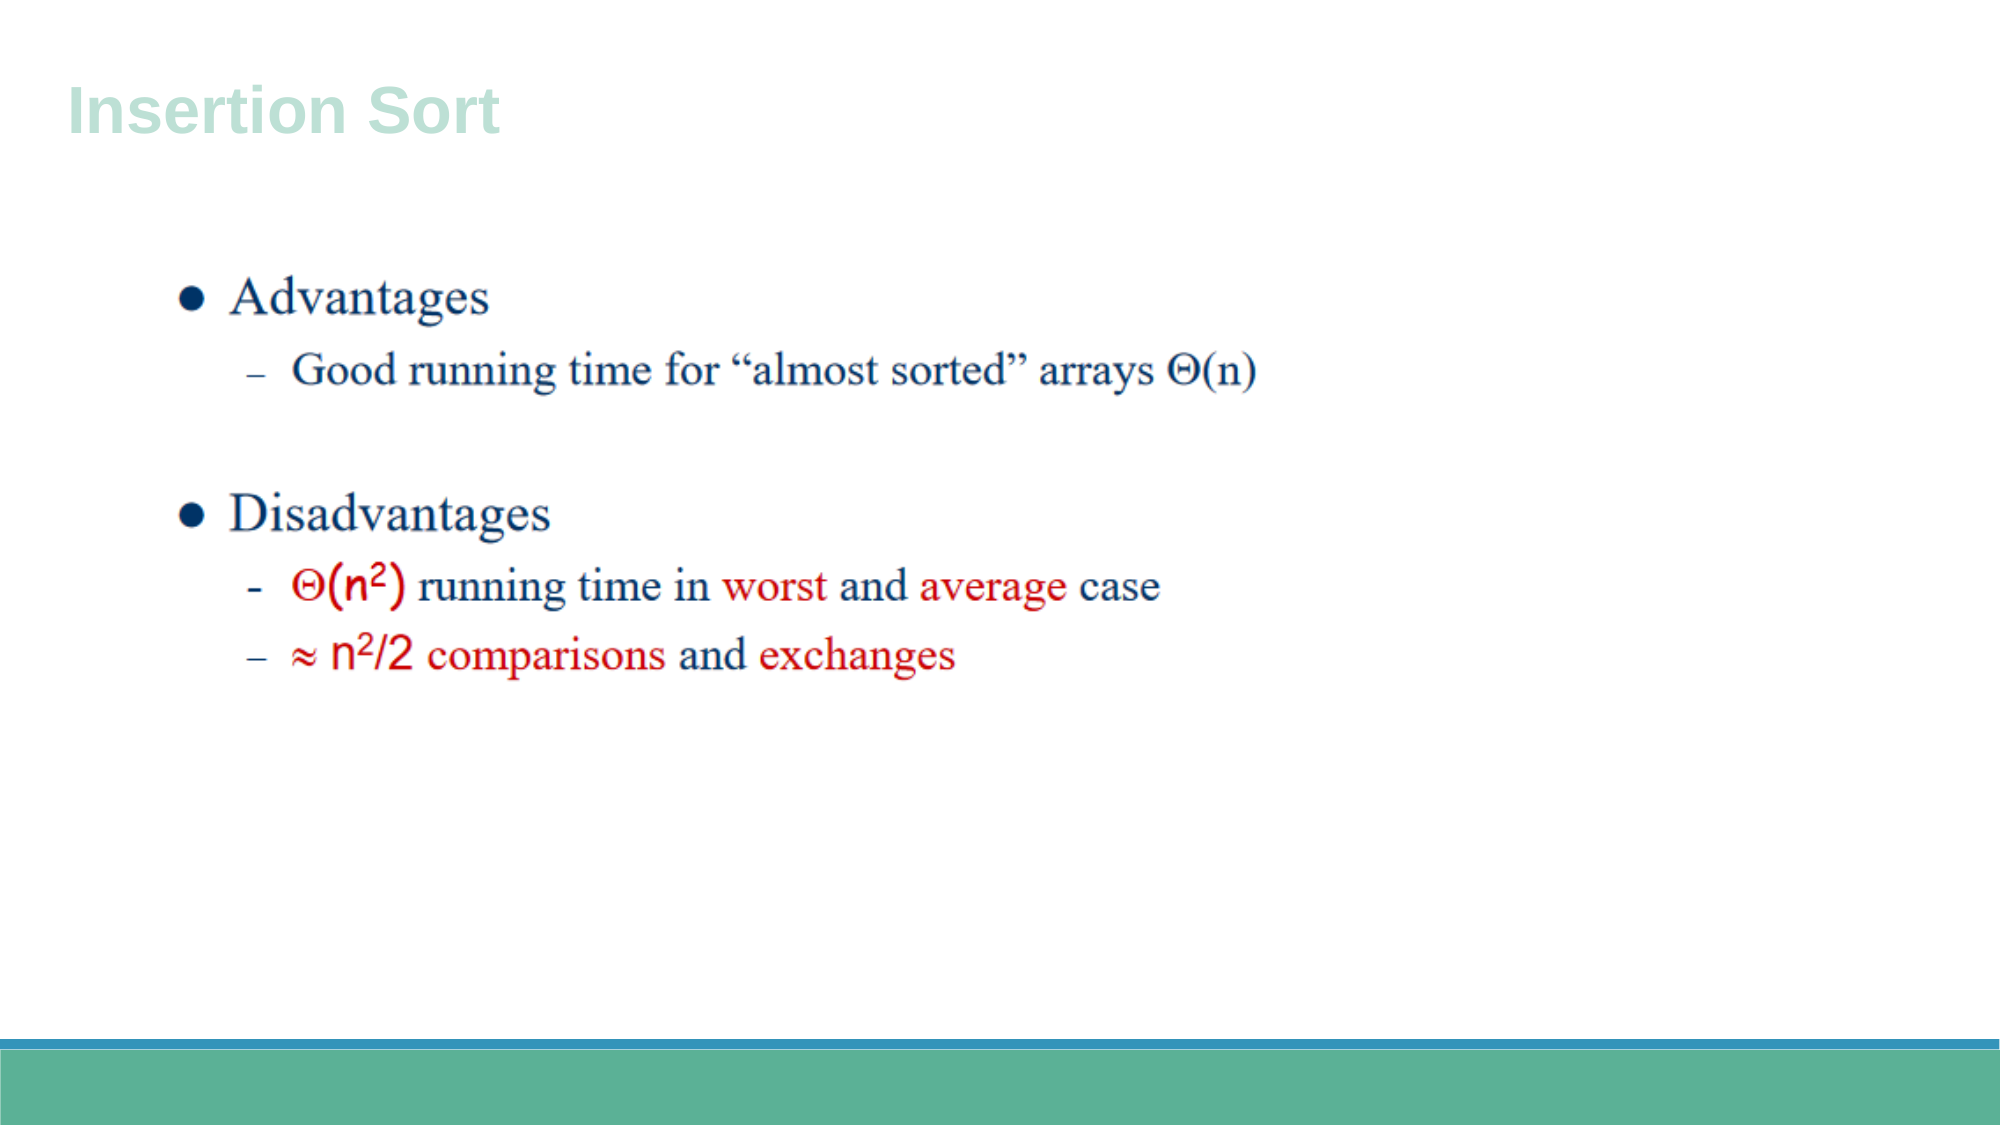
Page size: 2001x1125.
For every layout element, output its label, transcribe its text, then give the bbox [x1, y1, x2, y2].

text_box Insertion Sort [52, 59, 516, 155]
picture [166, 240, 1378, 815]
